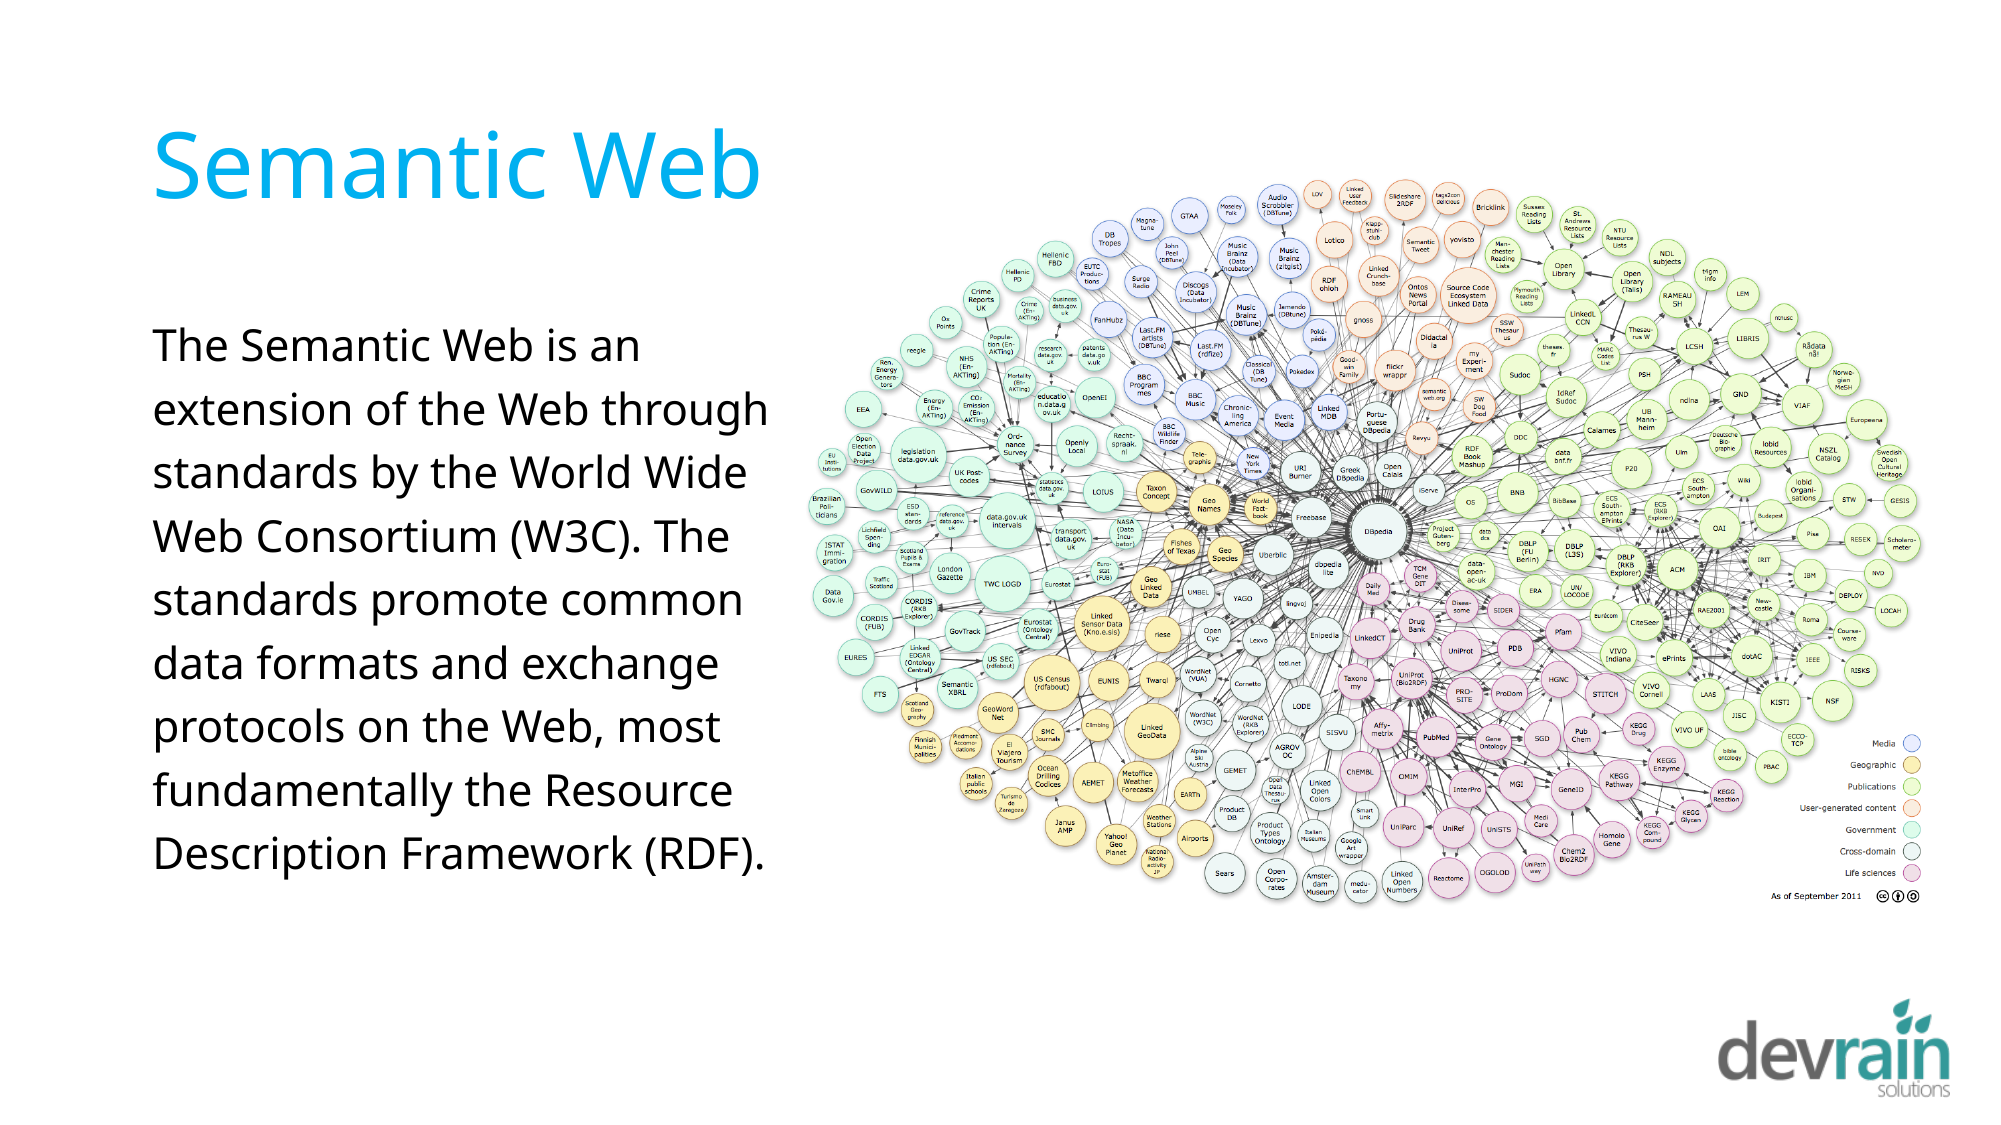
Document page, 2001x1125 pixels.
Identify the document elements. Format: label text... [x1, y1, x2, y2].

picture [796, 168, 1935, 919]
title Semantic Web [137, 59, 1863, 278]
list The Semantic Web is an extension of the Web through standards by the World Wide Web Consortium (W3C). The standards promote common data formats and exchange protocols on the Web, most fundamentally the Resource Description Framework (RDF). [137, 299, 797, 1014]
picture [1718, 998, 1950, 1098]
